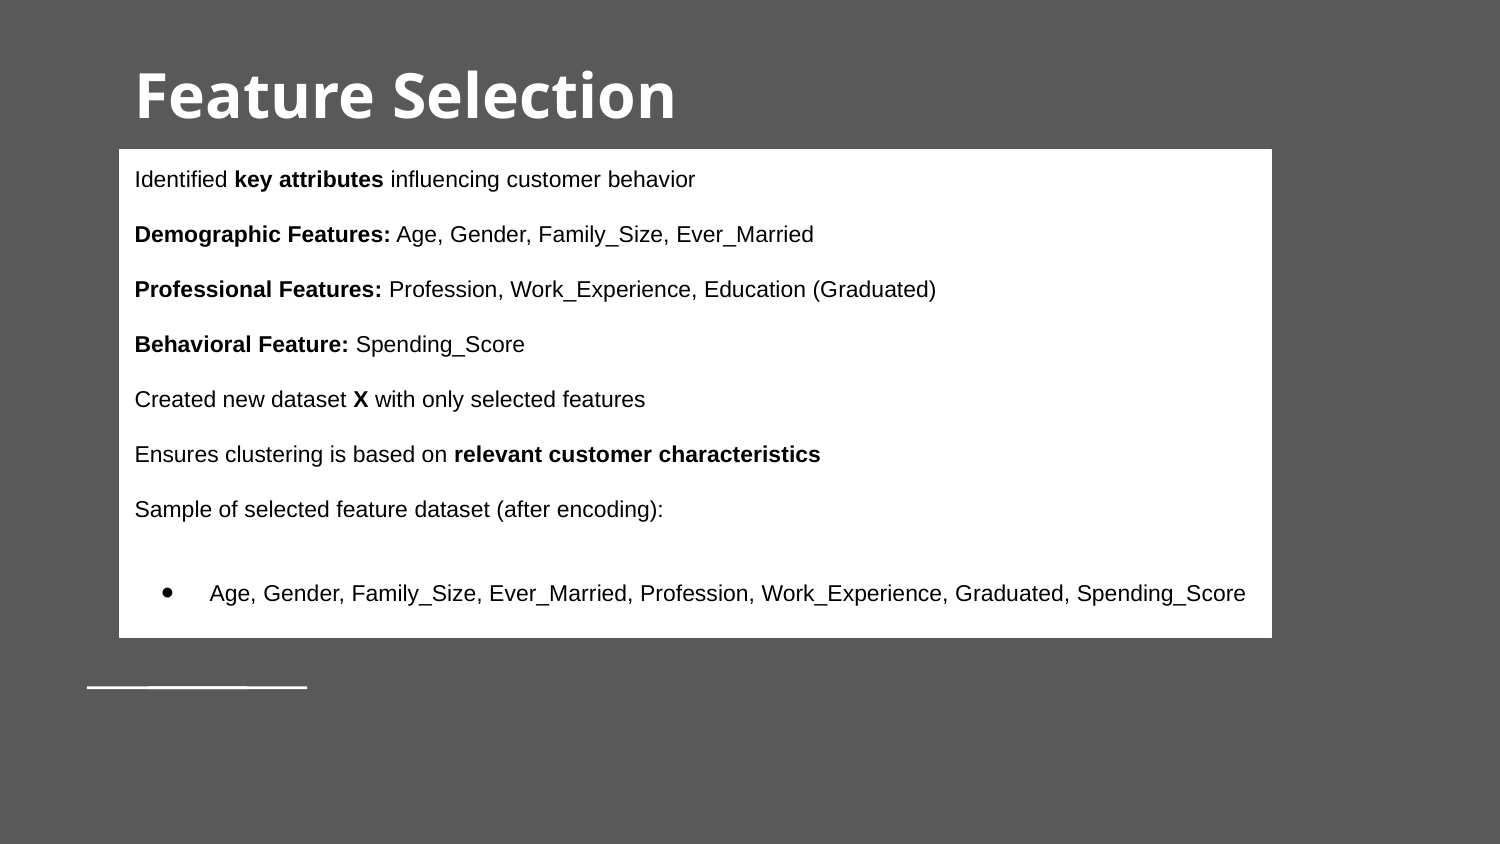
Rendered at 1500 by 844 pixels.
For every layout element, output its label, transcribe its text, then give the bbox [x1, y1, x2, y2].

title Identified key attributes influencing customer behavior Demographic Features: Age, Gender, Family_Size, Ever_Married Professional Features: Profession, Work_Experience, Education (Graduated) Behavioral Feature: Spending_Score Created new dataset X with only selected features Ensures clustering is based on relevant customer characteristics Sample of selected feature dataset (after encoding): Age, Gender, Family_Size, Ever_Married, Profession, Work_Experience, Graduated, Spending_Score [119, 149, 1272, 638]
title Feature Selection [119, 41, 1272, 149]
